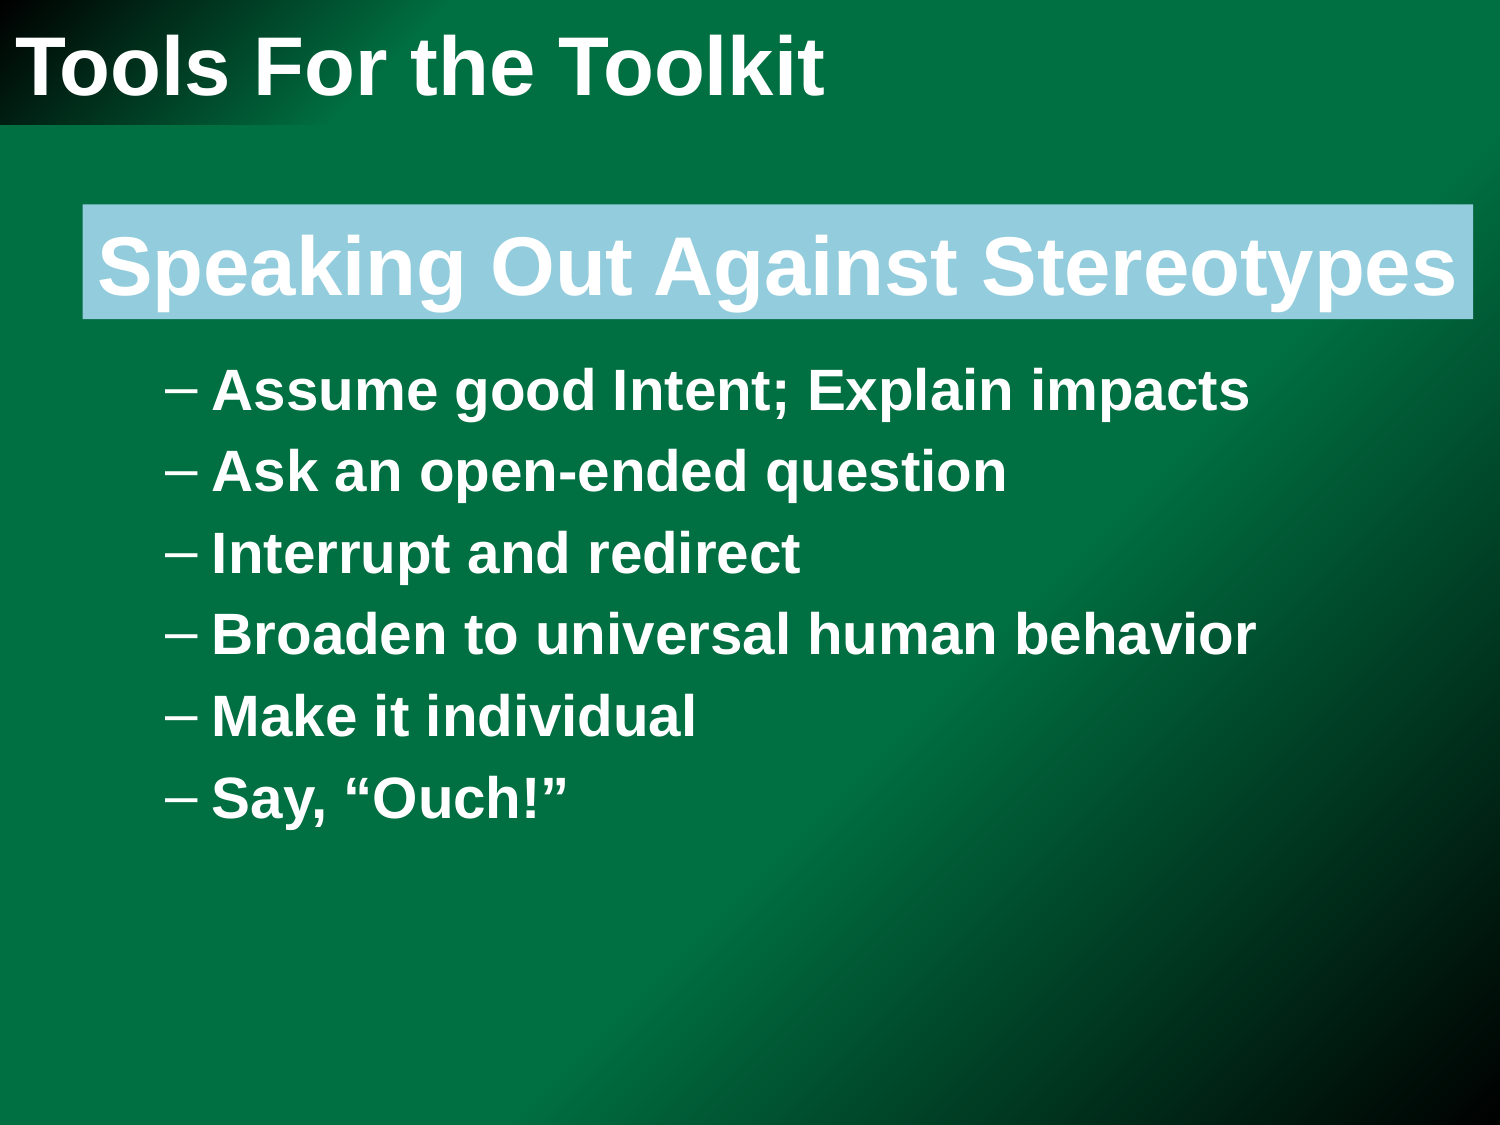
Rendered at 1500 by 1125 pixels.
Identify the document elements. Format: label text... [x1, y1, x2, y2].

list Assume good Intent; Explain impacts Ask an open-ended question Interrupt and redirect Broaden to universal human behavior Make it individual Say, “Ouch!” [75, 262, 1425, 1005]
text_box Speaking Out Against Stereotypes [82, 204, 1474, 320]
title Tools For the Toolkit [0, 0, 895, 125]
